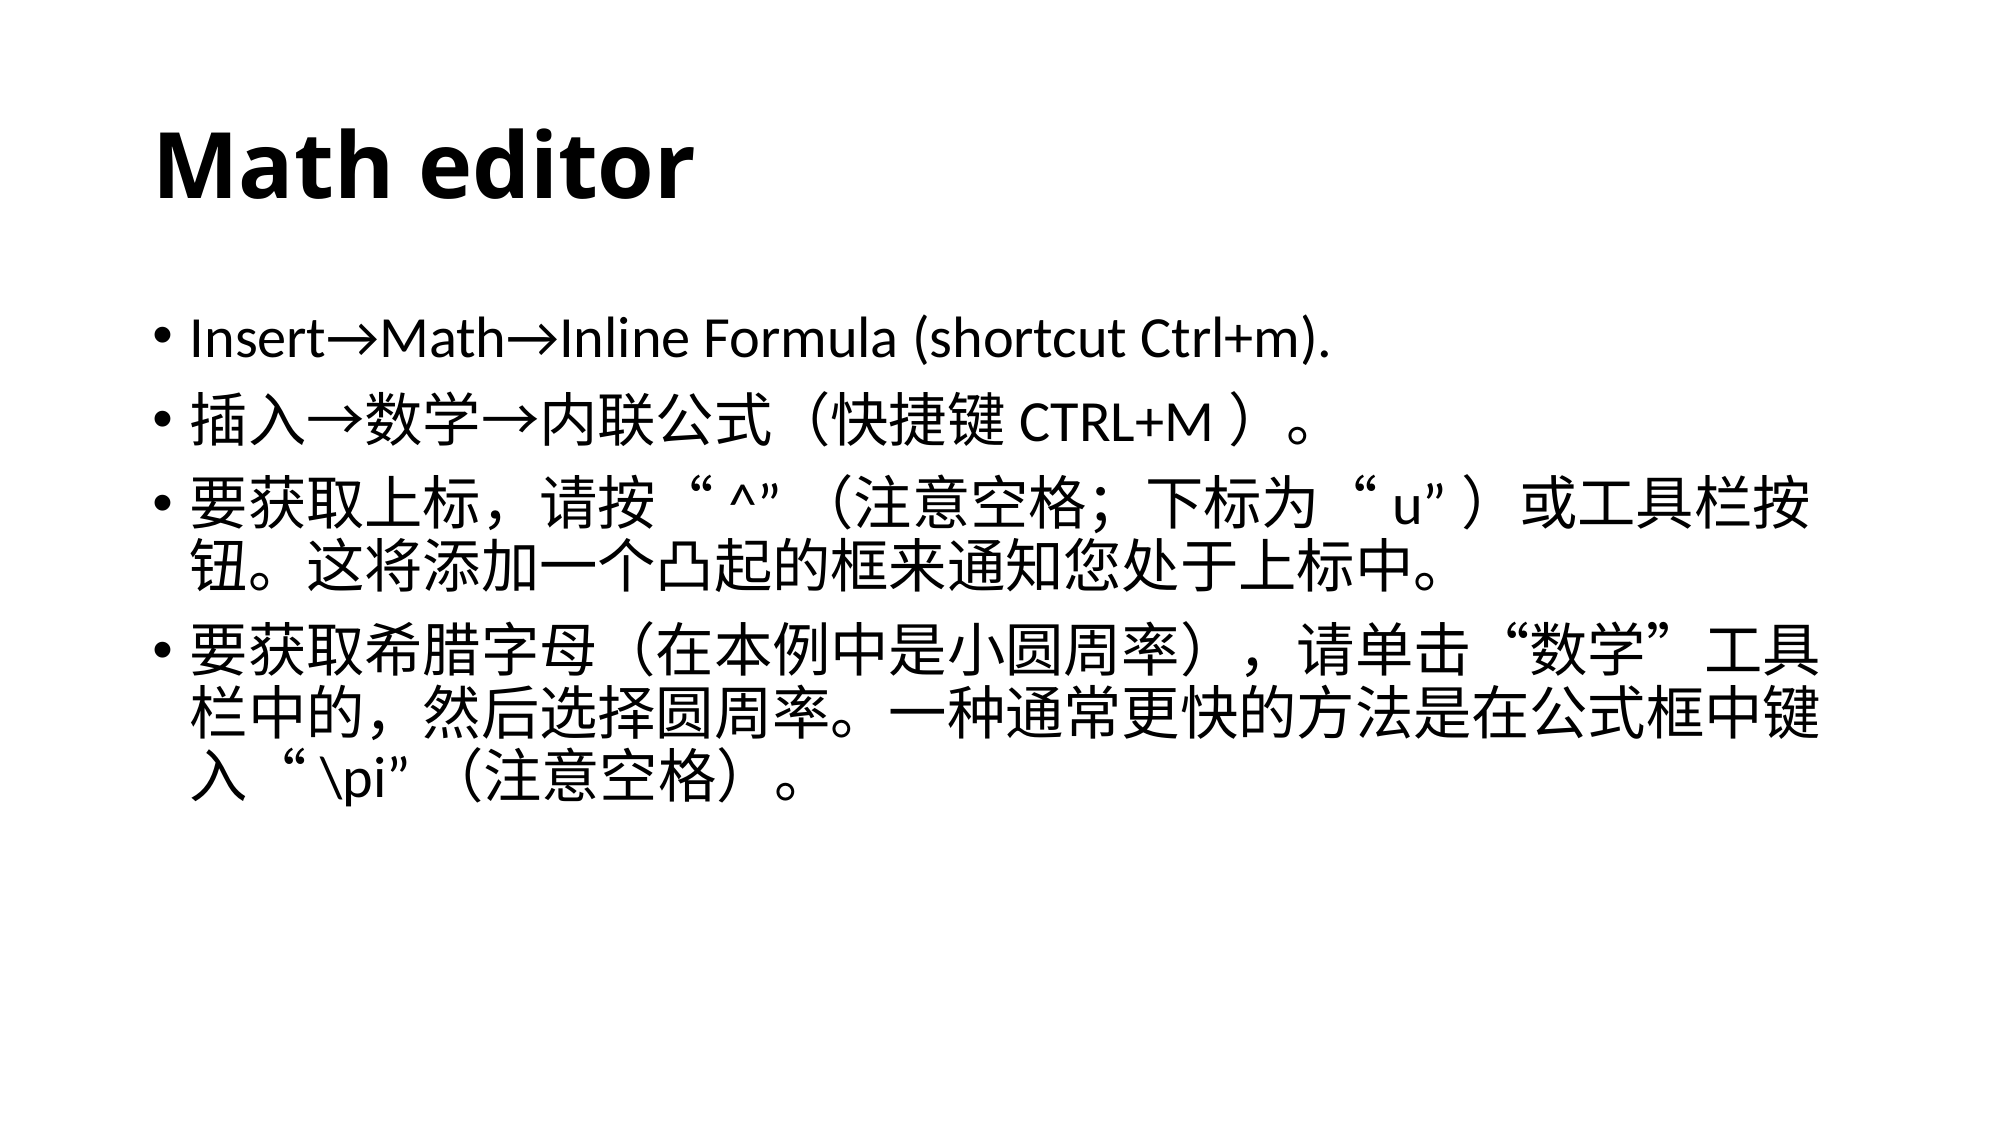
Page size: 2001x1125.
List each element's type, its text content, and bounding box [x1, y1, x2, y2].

title Math editor [137, 59, 1863, 278]
list Insert→Math→Inline Formula (shortcut Ctrl+m). 插入→数学→内联公式（快捷键CTRL+M）。 要获取上标，请按“^”（注意空格；下标为“u”）或工具栏按钮。这将添加一个凸起的框来通知您处于上标中。 要获取希腊字母（在本例中是小圆周率），请单击“数学”工具栏中的，然后选择圆周率。一种通常更快的方法是在公式框中键入“\pi”（注意空格）。 [137, 299, 1863, 1014]
